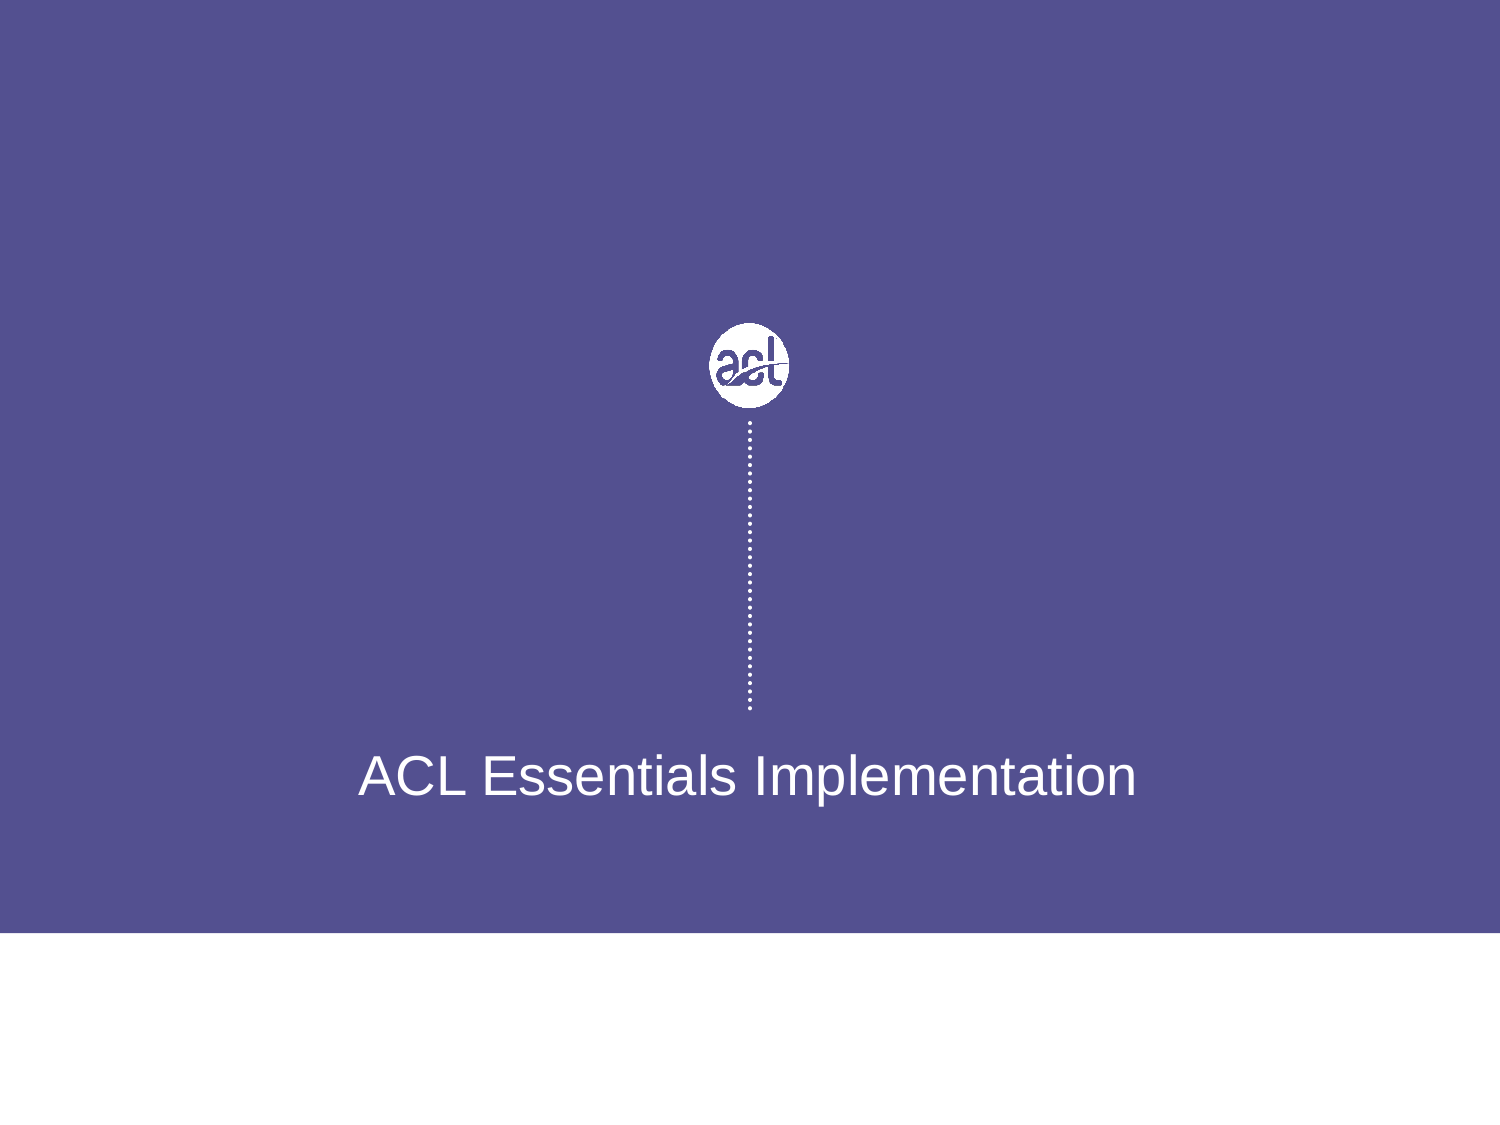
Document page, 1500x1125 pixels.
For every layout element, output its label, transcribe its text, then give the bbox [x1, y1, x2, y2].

title ACL Essentials Implementation [19, 387, 1478, 815]
picture [706, 321, 791, 387]
